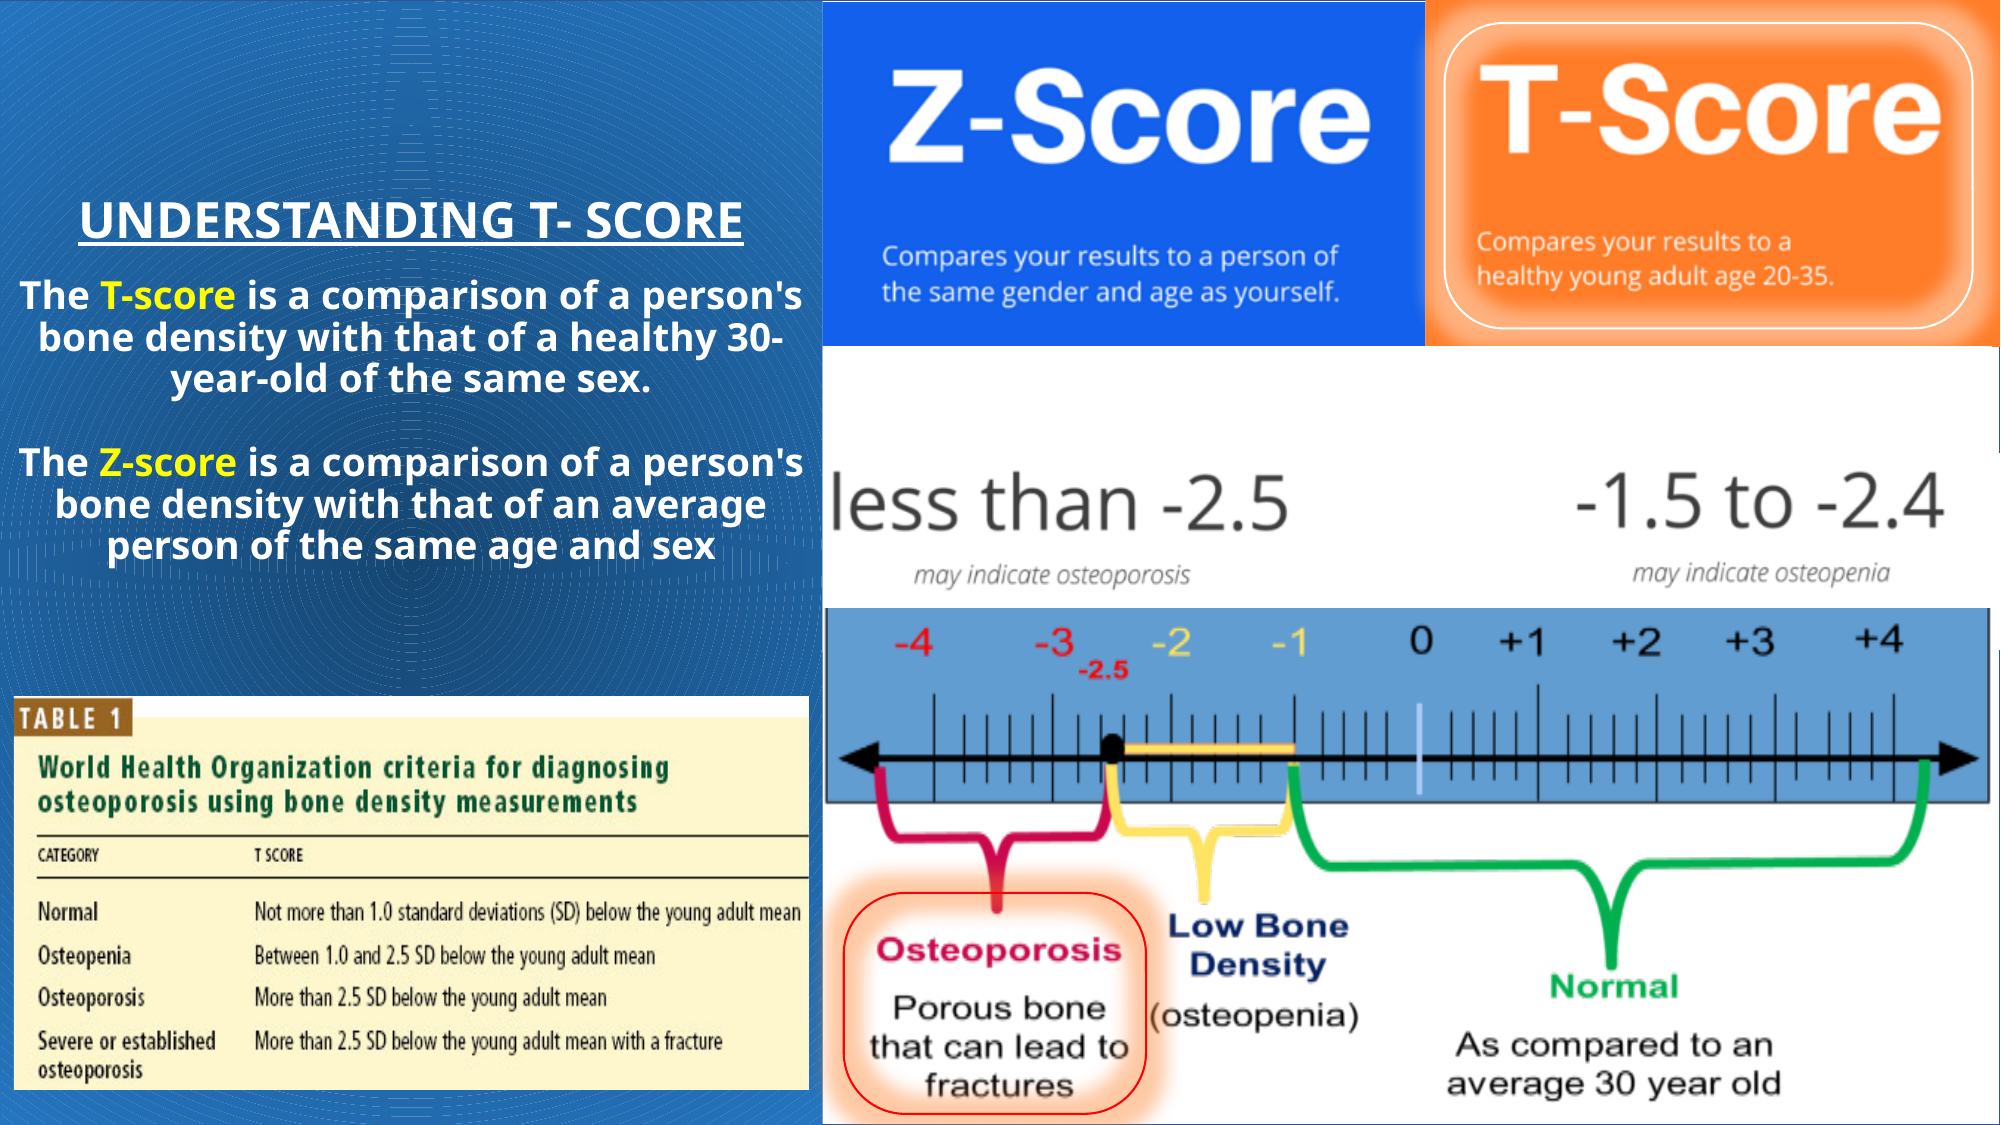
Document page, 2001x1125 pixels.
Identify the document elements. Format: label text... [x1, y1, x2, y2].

picture [13, 696, 809, 1090]
title UNDERSTANDING T- SCORE The T-score is a comparison of a person's bone density with that of a healthy 30-year-old of the same sex. The Z-score is a comparison of a person's bone density with that of an average person of the same age and sex [0, 1, 822, 1125]
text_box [822, 0, 2000, 1125]
